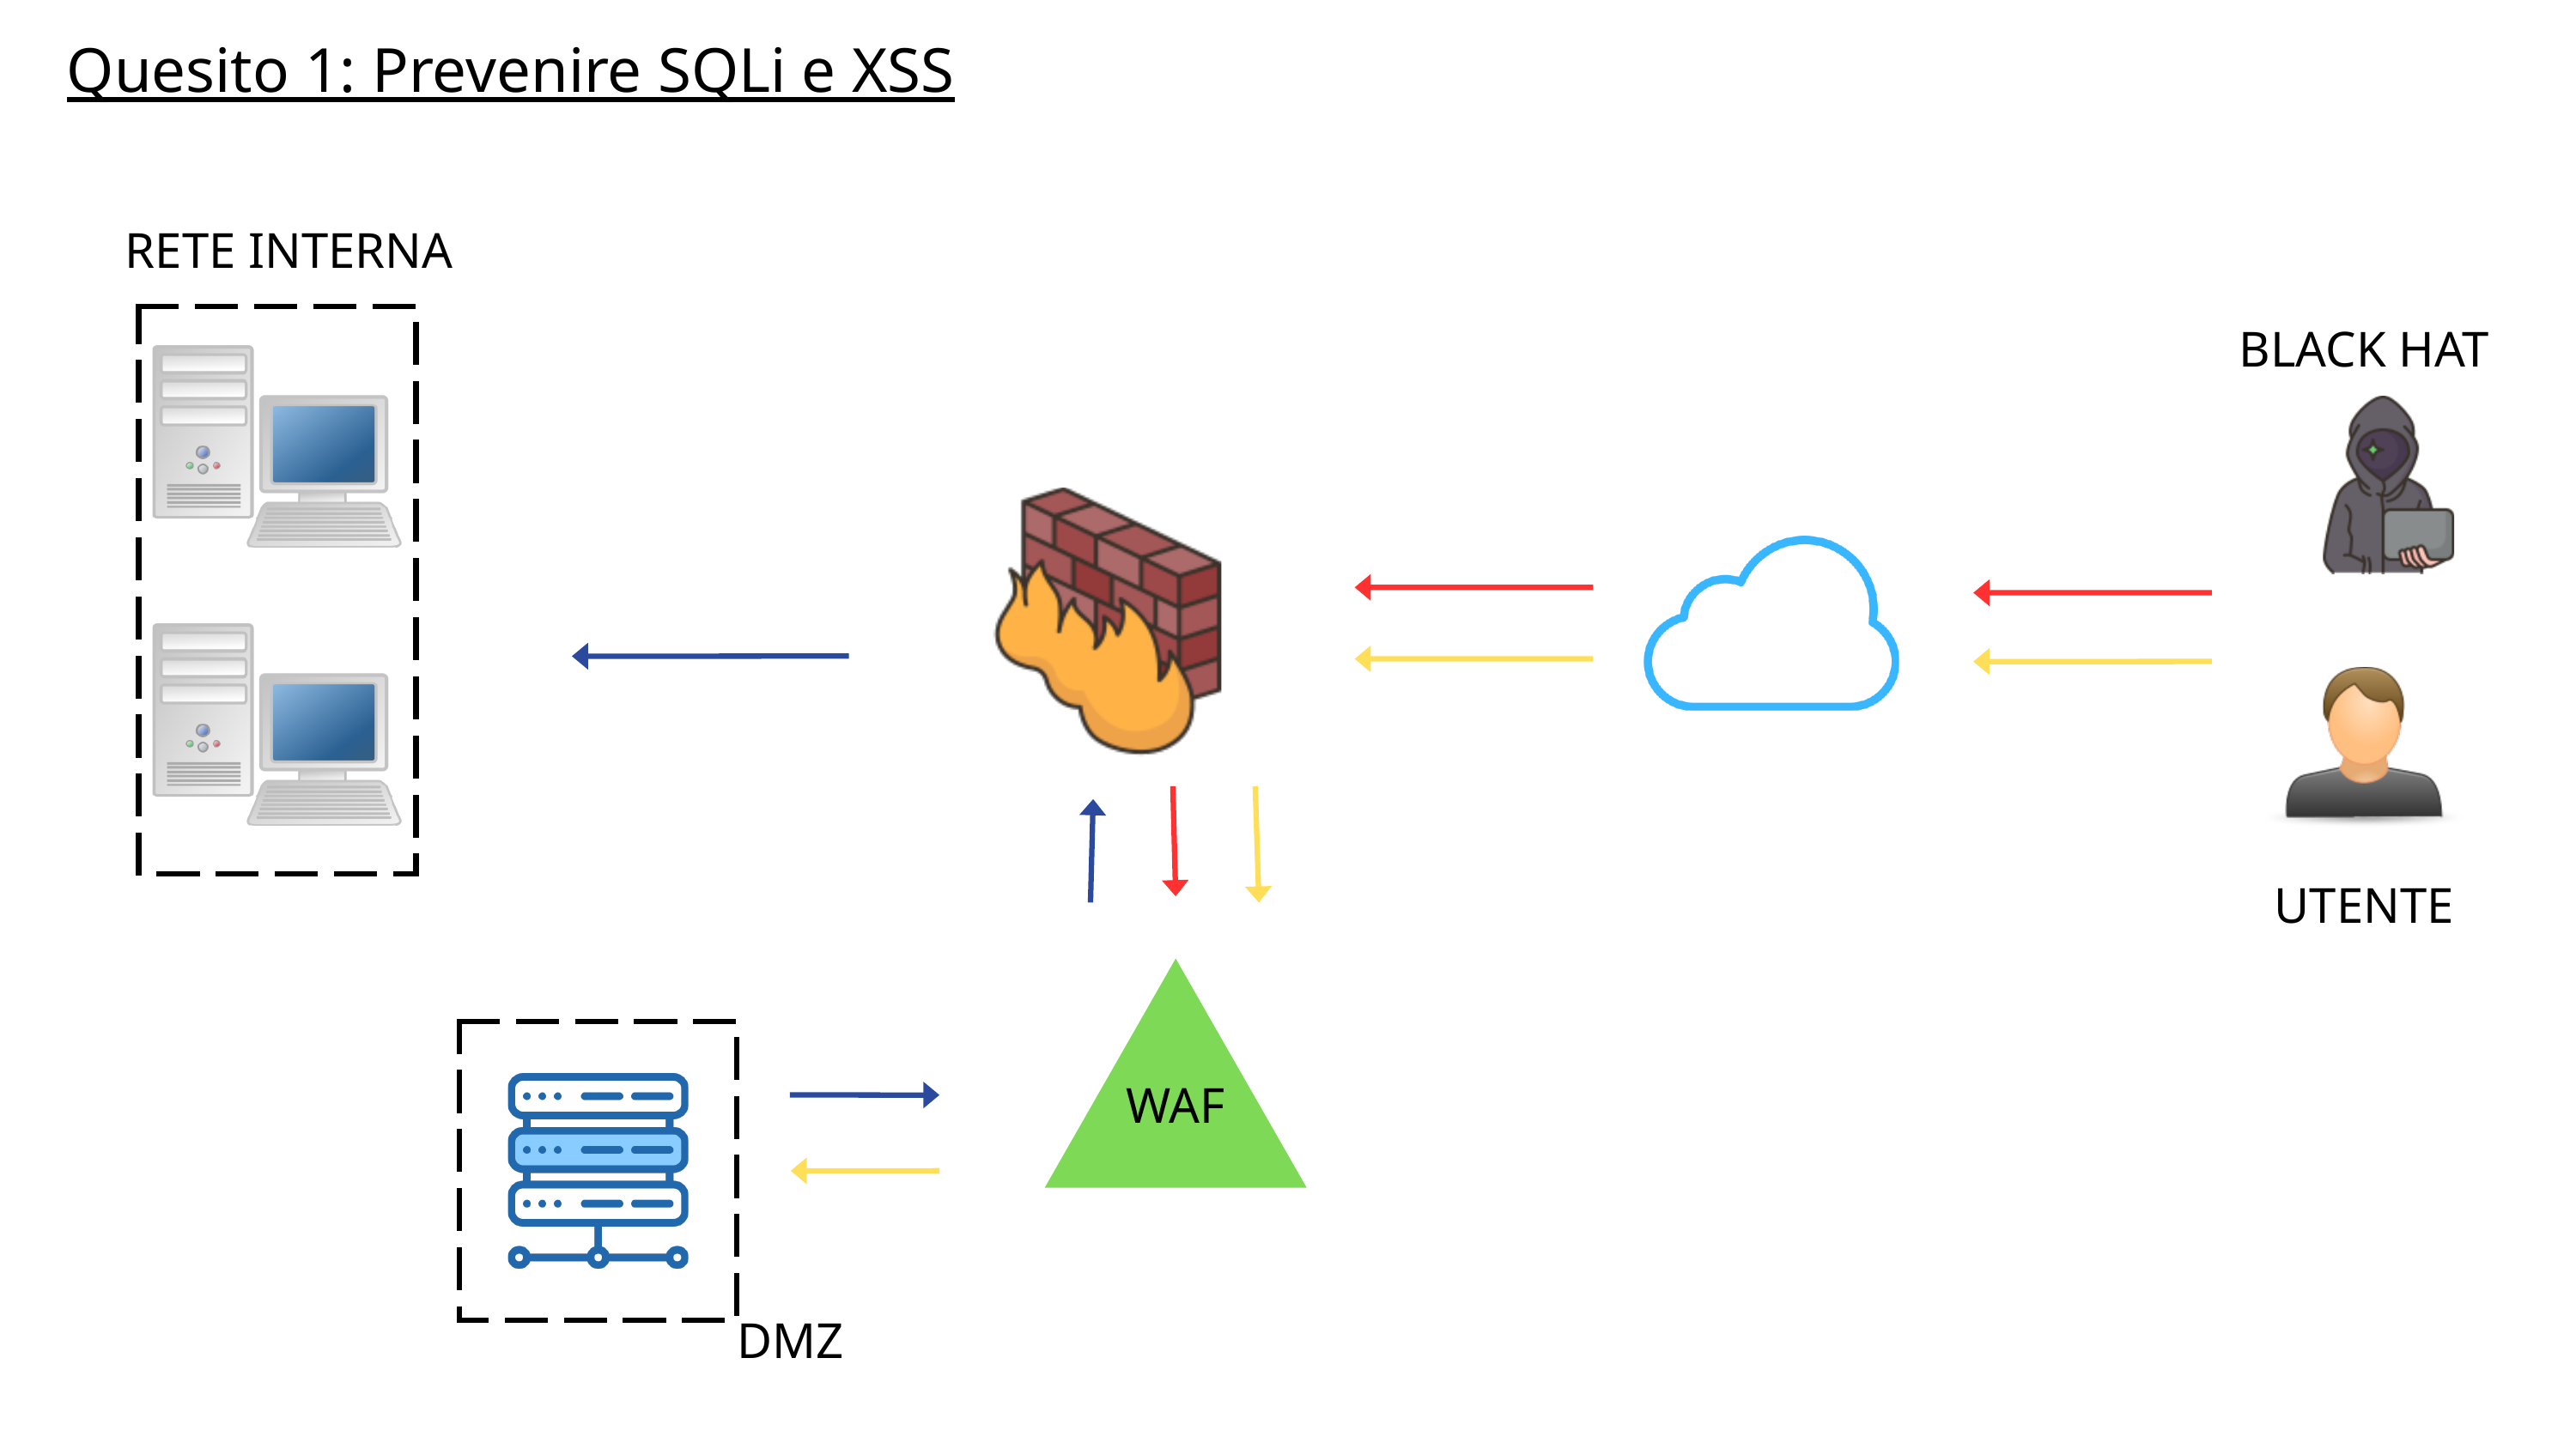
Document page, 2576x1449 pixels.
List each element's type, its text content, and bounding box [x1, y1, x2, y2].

text_box [572, 647, 849, 665]
text_box [1354, 650, 1594, 668]
text_box [789, 1086, 940, 1104]
text_box UTENTE [2171, 865, 2557, 933]
text_box [1973, 652, 2212, 671]
text_box [1084, 798, 1103, 903]
text_box RETE INTERNA [96, 210, 483, 278]
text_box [138, 306, 416, 875]
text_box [459, 1021, 738, 1321]
text_box [1643, 536, 1899, 711]
text_box [2321, 396, 2455, 574]
text_box BLACK HAT [2171, 308, 2557, 377]
text_box [1354, 578, 1594, 597]
text_box DMZ [737, 1300, 845, 1368]
text_box [2257, 667, 2472, 831]
text_box [990, 488, 1222, 760]
text_box [1166, 785, 1185, 897]
text_box [790, 1161, 940, 1180]
text_box Quesito 1: Prevenire SQLi e XSS [46, 19, 975, 105]
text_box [1044, 958, 1307, 1188]
text_box [1973, 584, 2212, 602]
text_box [1249, 786, 1268, 903]
